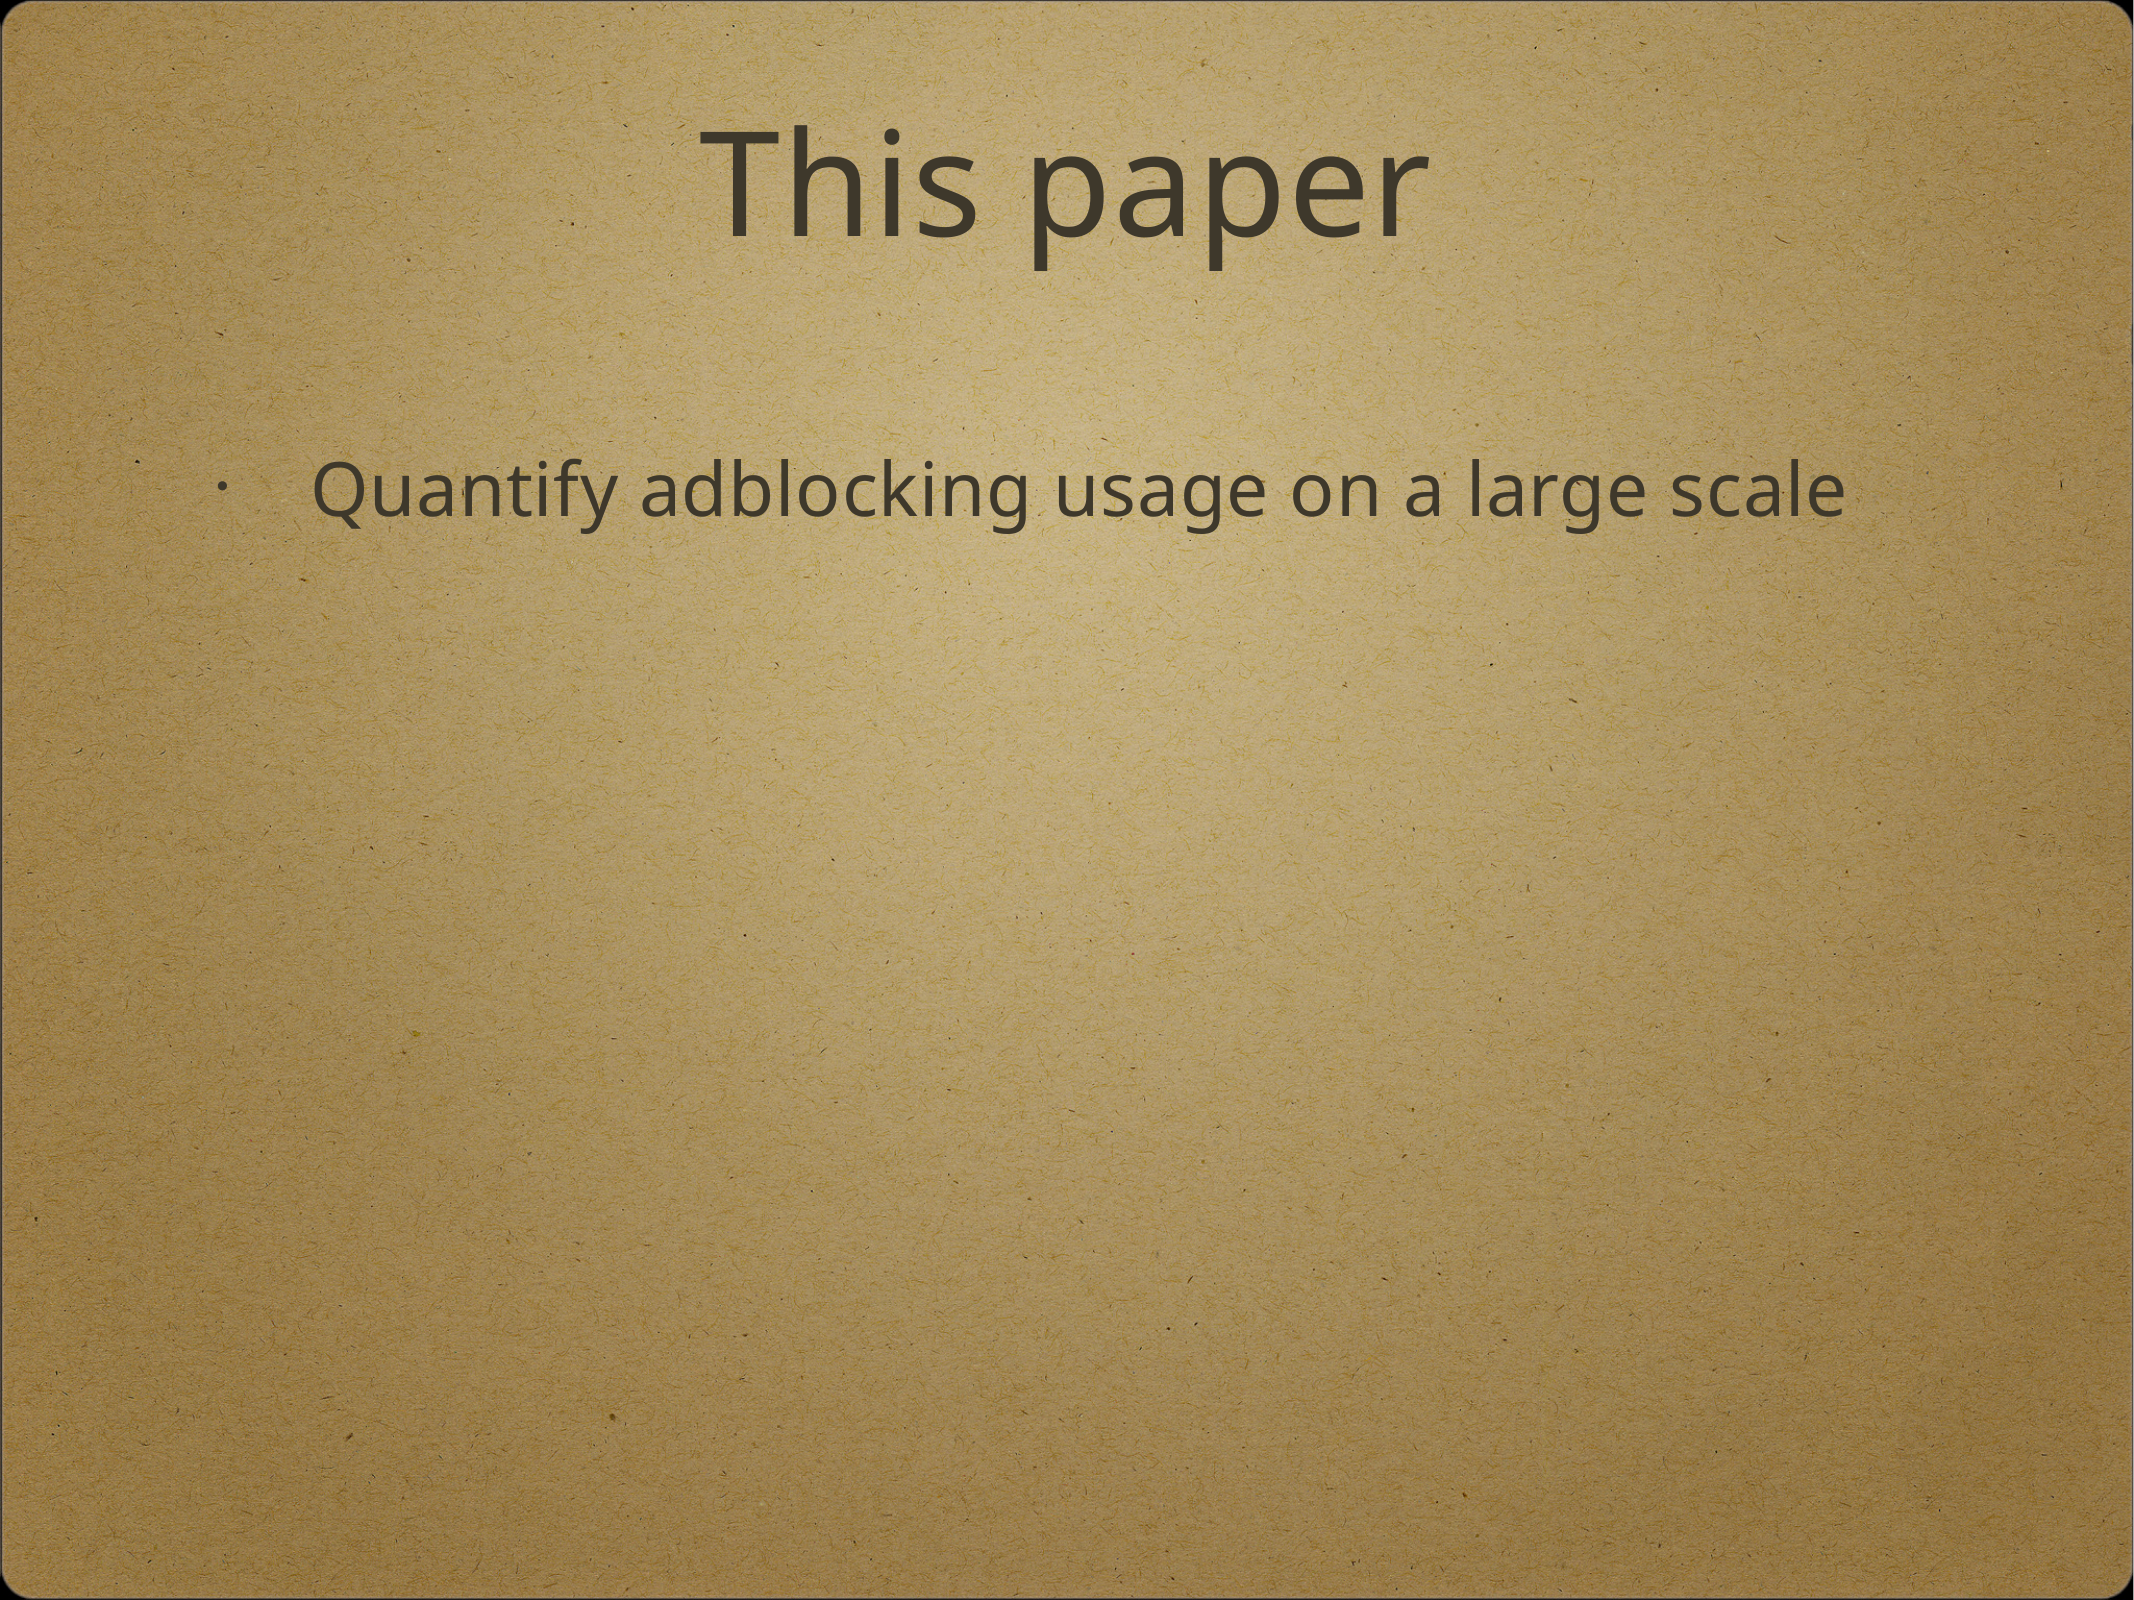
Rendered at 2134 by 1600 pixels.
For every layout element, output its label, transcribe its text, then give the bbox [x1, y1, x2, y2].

title This paper [207, 25, 1926, 273]
picture [0, 0, 2134, 1600]
list Quantify adblocking usage on a large scale [207, 329, 1926, 1526]
